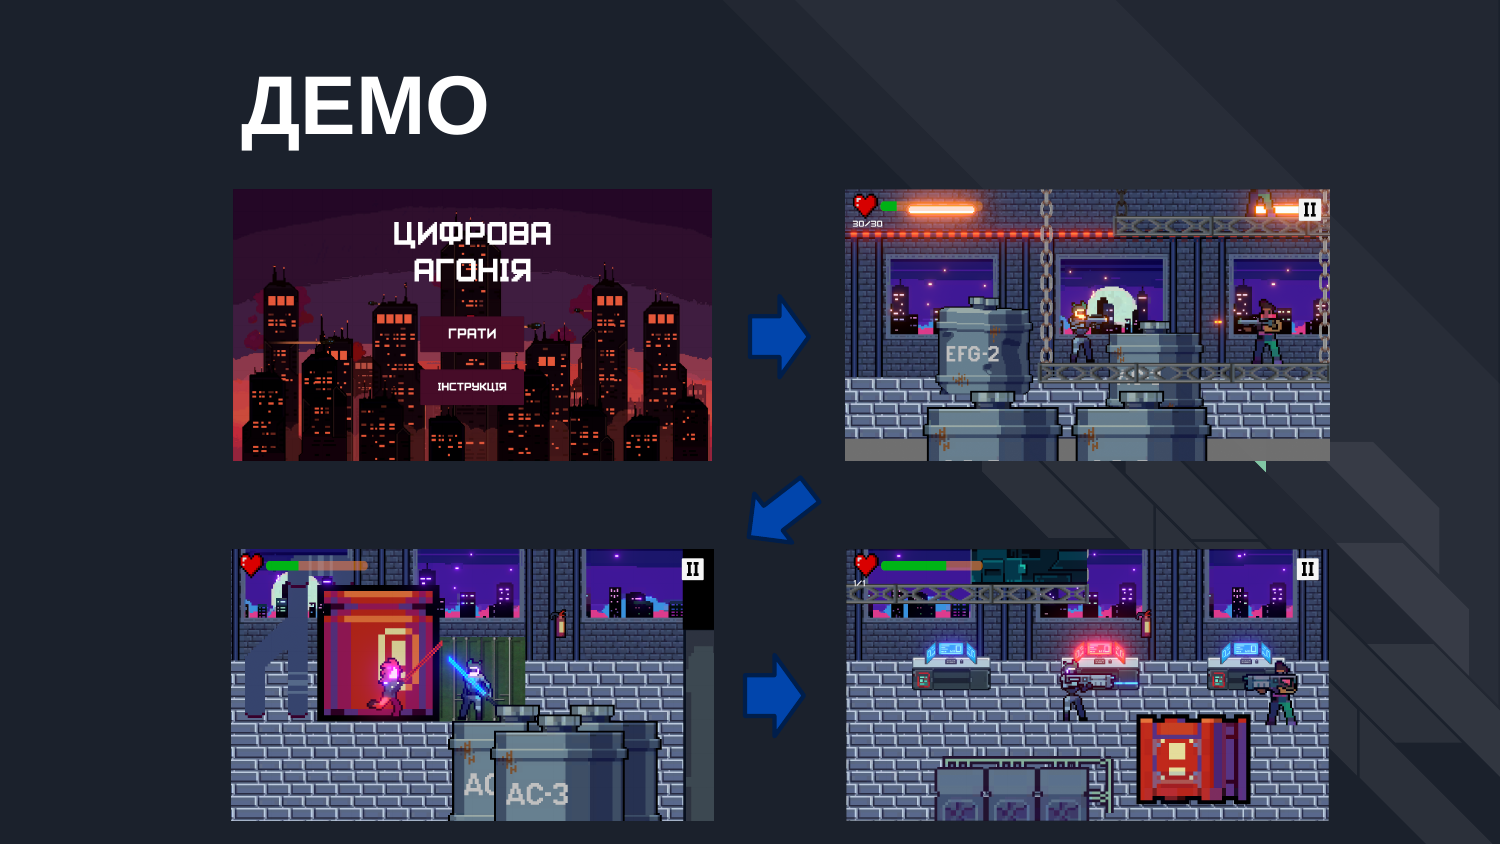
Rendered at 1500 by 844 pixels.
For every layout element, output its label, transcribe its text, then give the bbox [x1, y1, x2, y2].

text_box [742, 652, 806, 739]
picture [845, 188, 1330, 461]
text_box ДЕМО [226, 32, 1382, 171]
picture [846, 549, 1329, 821]
picture [985, 570, 1000, 574]
text_box [746, 475, 822, 545]
picture [231, 549, 714, 821]
picture [233, 189, 712, 461]
text_box [747, 293, 811, 380]
